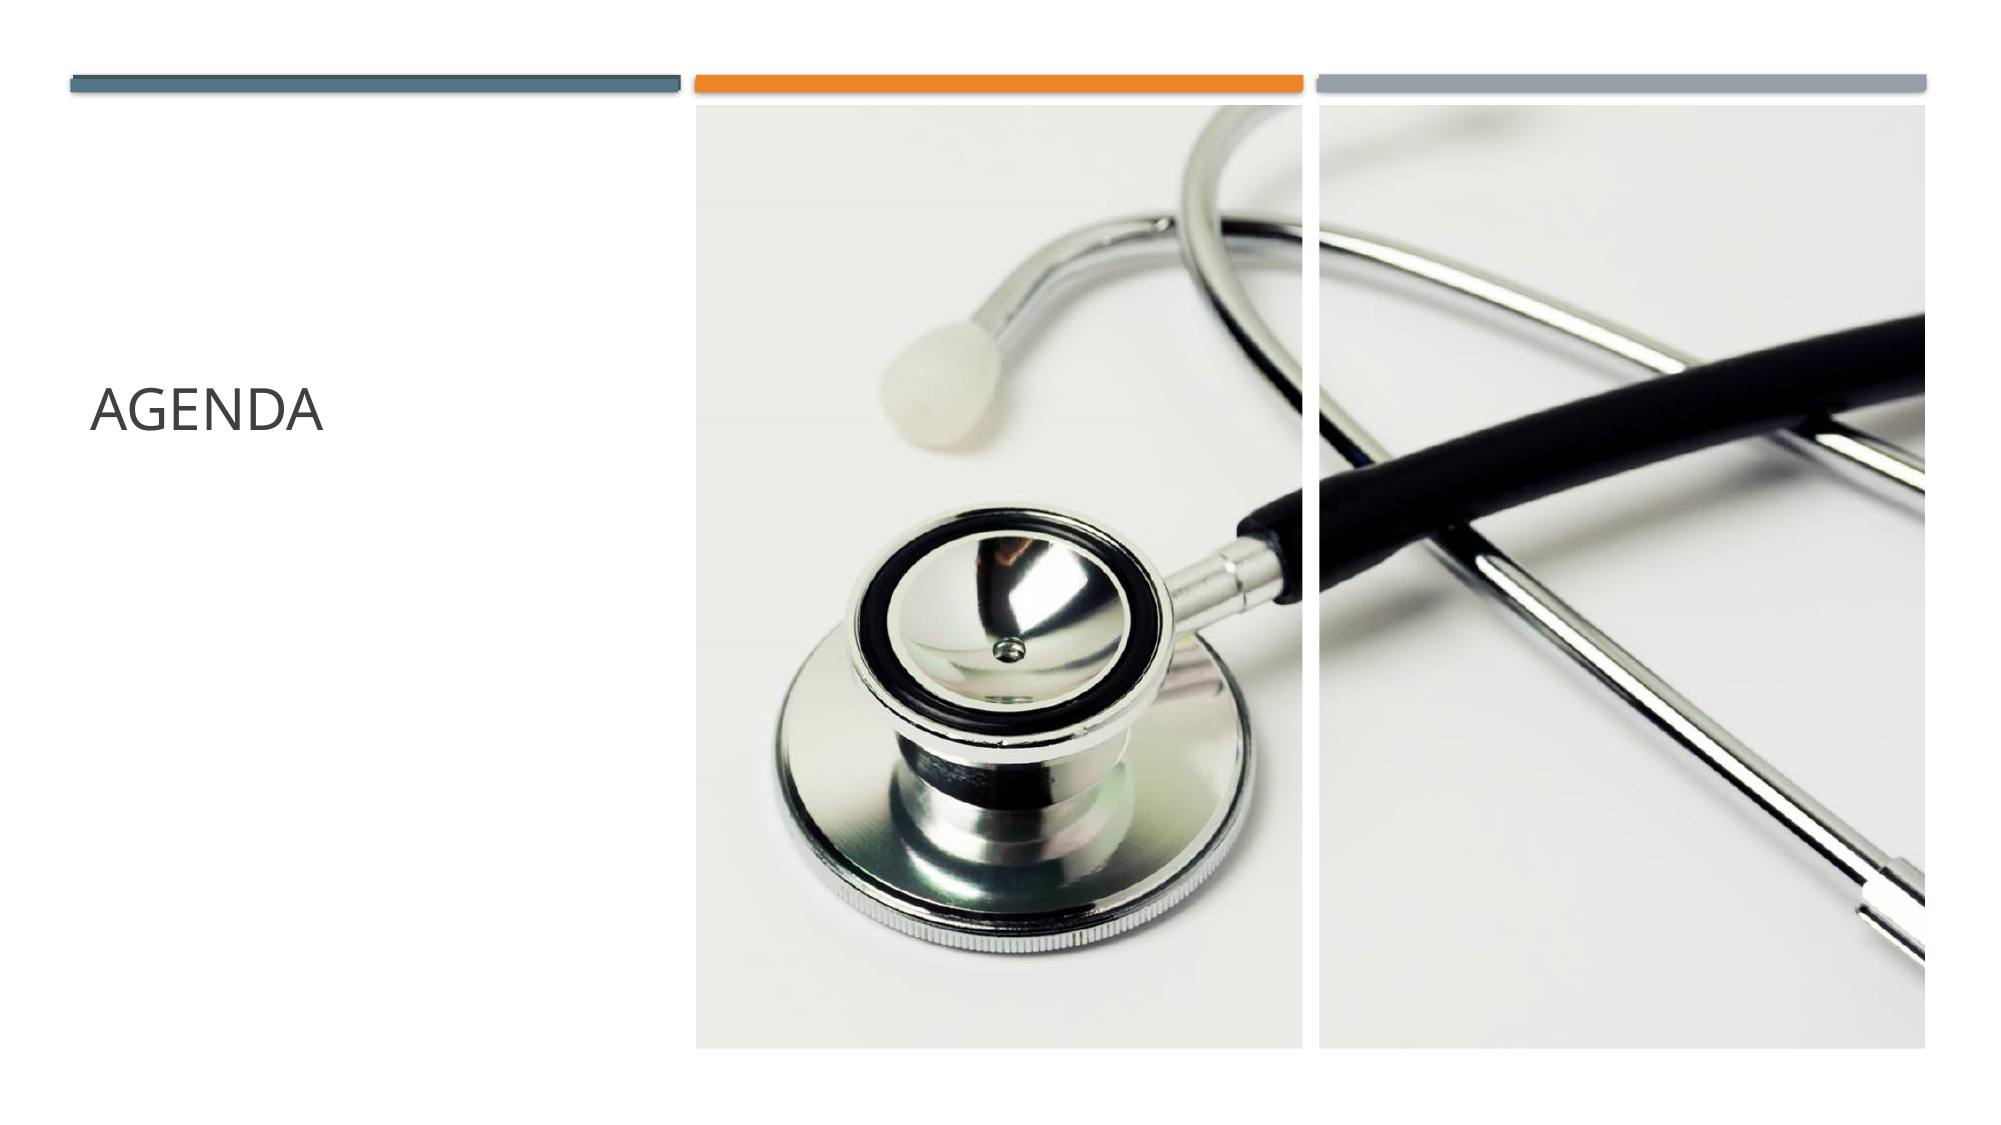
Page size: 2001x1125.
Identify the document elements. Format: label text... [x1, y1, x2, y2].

title Agenda [75, 104, 675, 450]
picture [695, 104, 1926, 1049]
